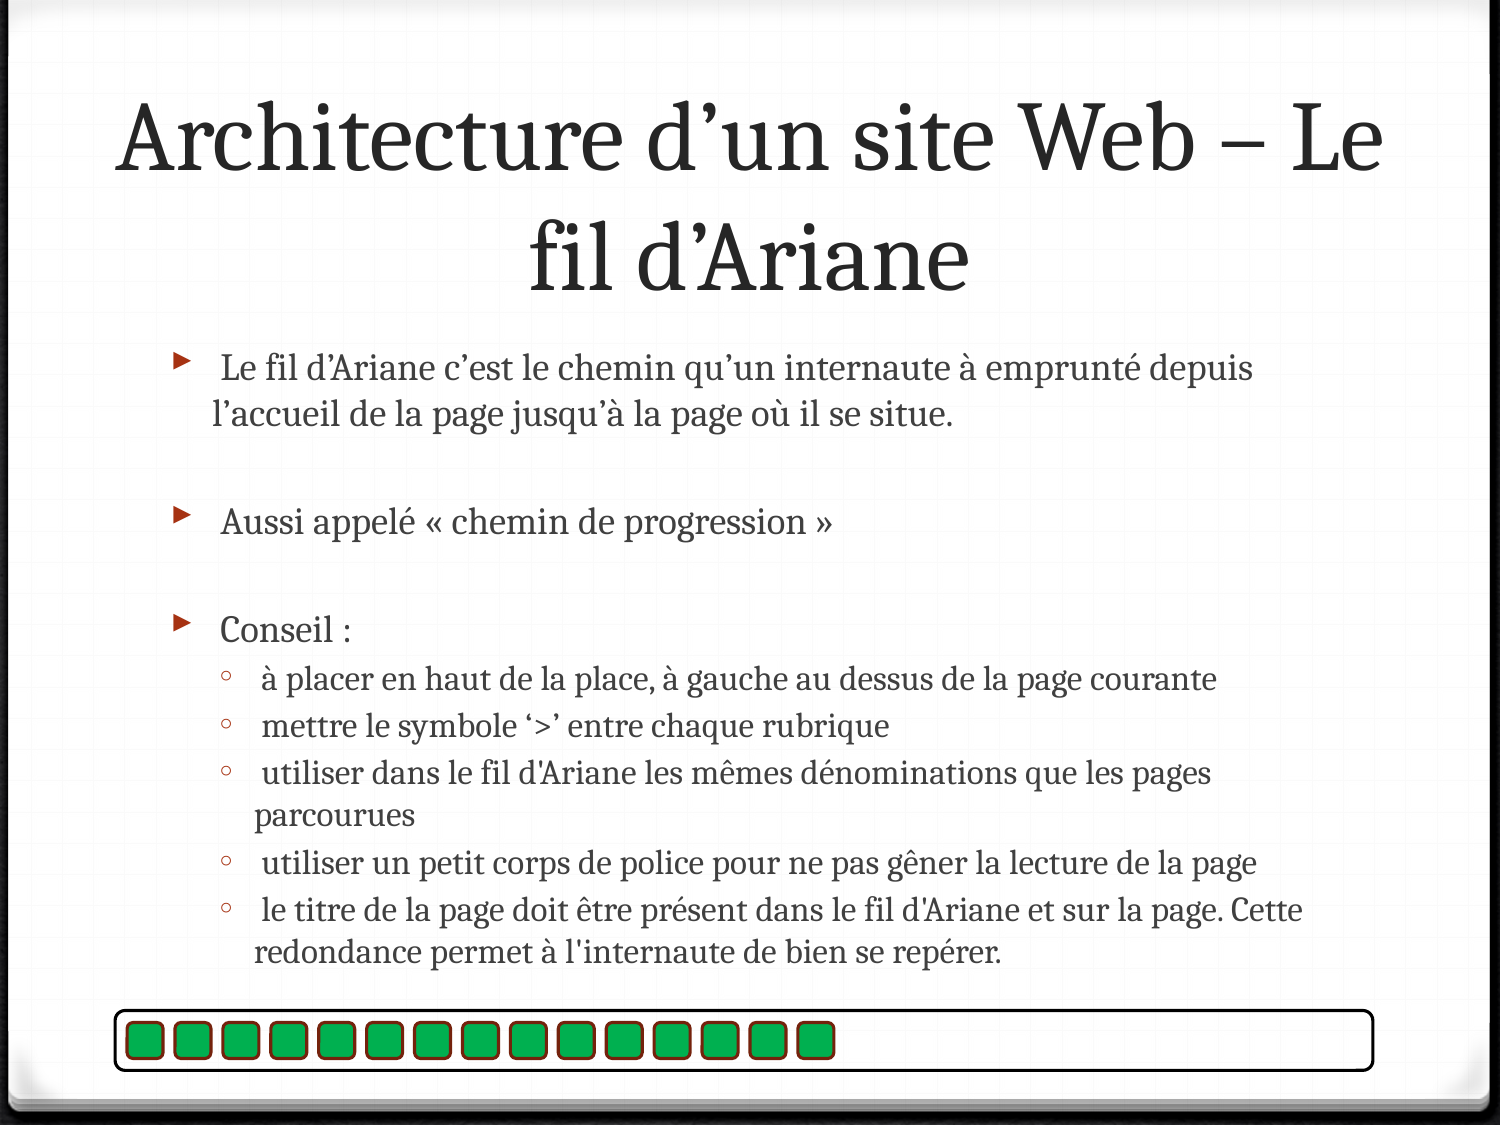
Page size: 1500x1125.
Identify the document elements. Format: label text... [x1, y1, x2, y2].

text_box [365, 1020, 405, 1061]
text_box [700, 1020, 740, 1061]
text_box [412, 1020, 453, 1061]
text_box [221, 1020, 261, 1061]
text_box [652, 1020, 692, 1061]
title Architecture d’un site Web – Le fil d’Ariane [90, 71, 1410, 309]
text_box [269, 1020, 309, 1061]
text_box [796, 1020, 836, 1061]
text_box [508, 1020, 548, 1061]
picture [0, 0, 1500, 1125]
text_box [173, 1020, 213, 1061]
text_box [556, 1020, 596, 1061]
text_box [113, 1008, 1375, 1072]
list Le fil d’Ariane c’est le chemin qu’un internaute à emprunté depuis l’accueil de la page jusqu’à la page où il se situe. Aussi appelé « chemin de progression » Conseil : à placer en haut de la place, à gauche au dessus de la page courante mettre le symbole ‘>’ entre chaque rubrique utiliser dans le fil d'Ariane les mêmes dénominations que les pages parcourues utiliser un petit corps de police pour ne pas gêner la lecture de la page le titre de la page doit être présent dans le fil d'Ariane et sur la page. Cette redondance permet à l'internaute de bien se repérer. [137, 334, 1363, 983]
text_box [604, 1020, 644, 1061]
text_box [460, 1020, 501, 1061]
text_box [125, 1020, 165, 1061]
text_box [748, 1020, 788, 1061]
text_box [317, 1020, 357, 1061]
